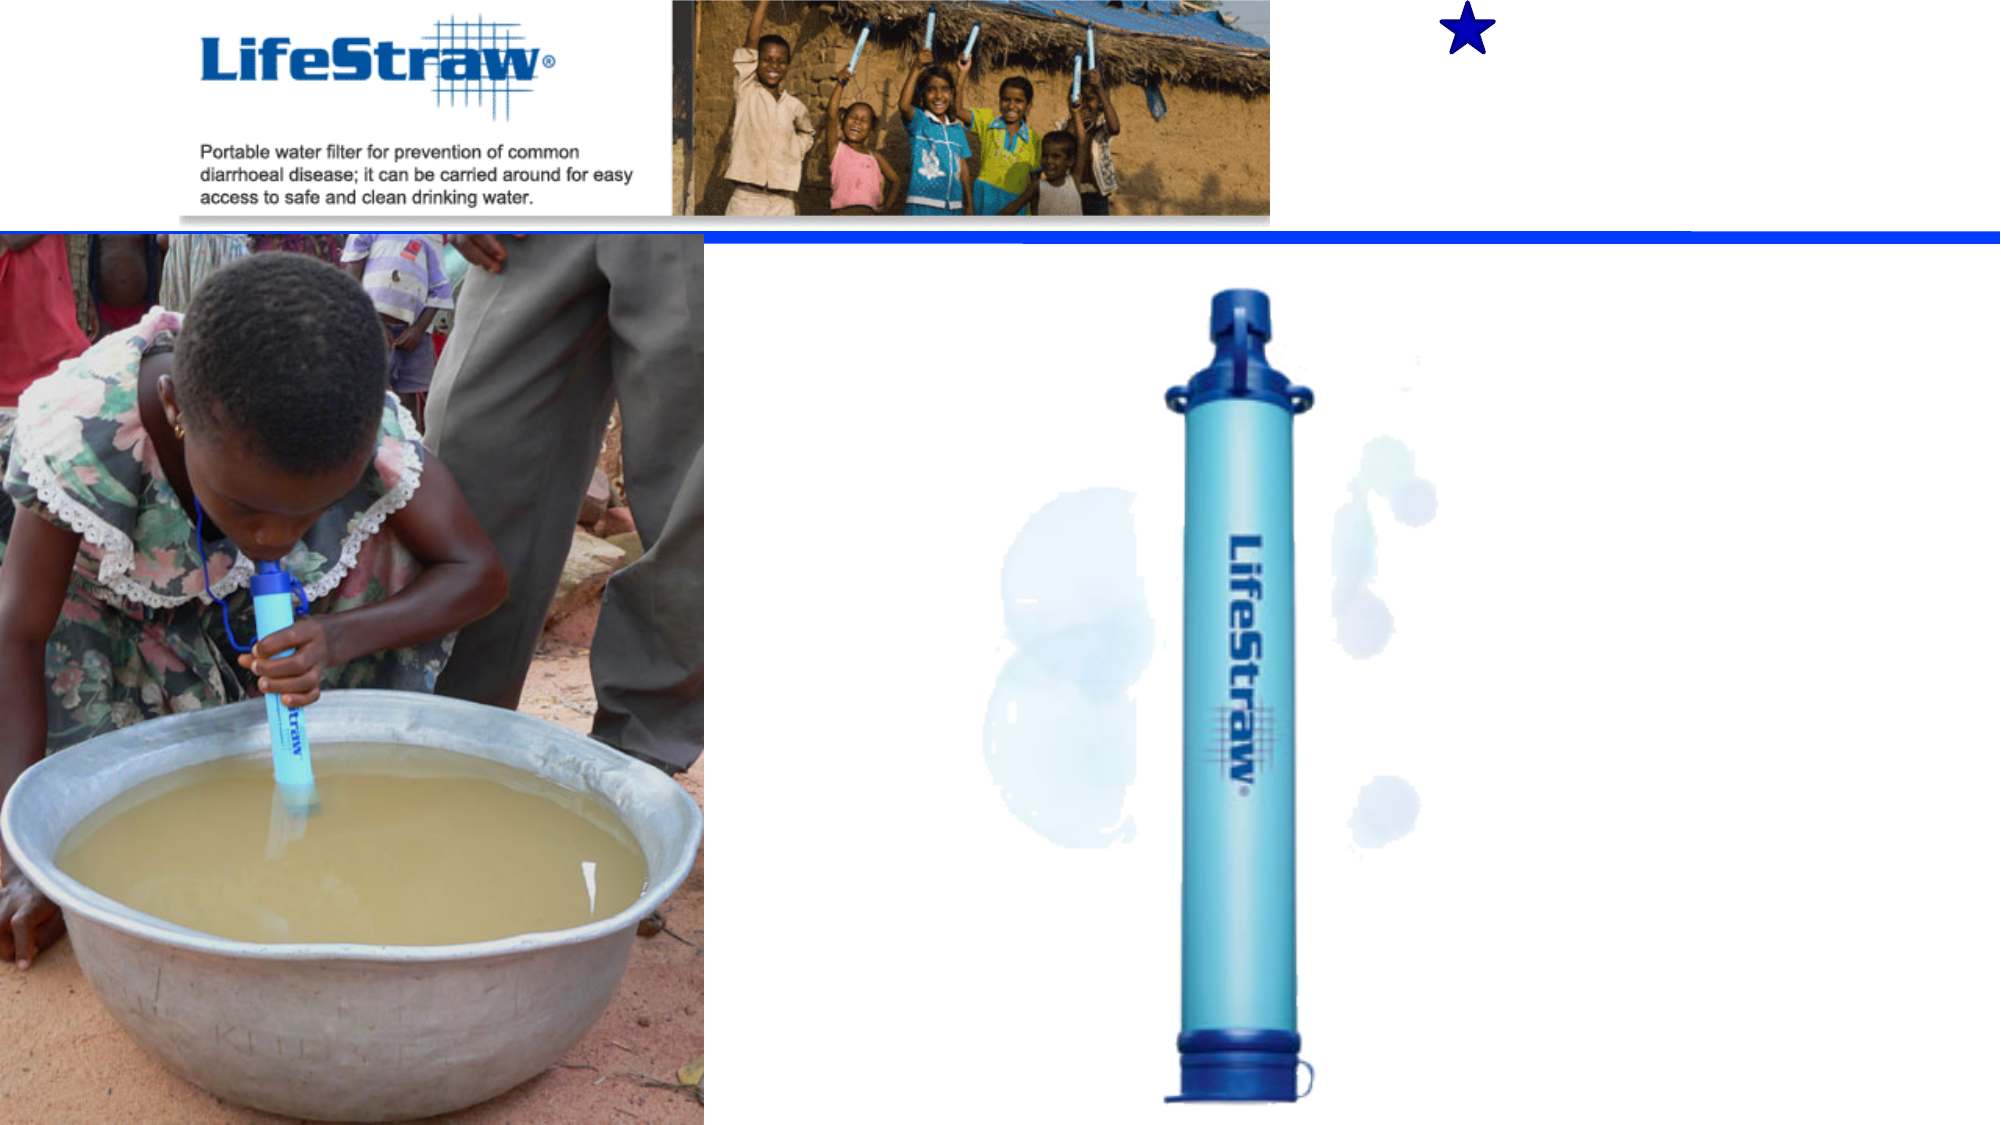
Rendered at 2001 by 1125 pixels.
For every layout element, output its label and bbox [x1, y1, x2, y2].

picture [0, 234, 704, 1125]
picture [178, 0, 1501, 1125]
text_box [1439, 0, 1496, 55]
